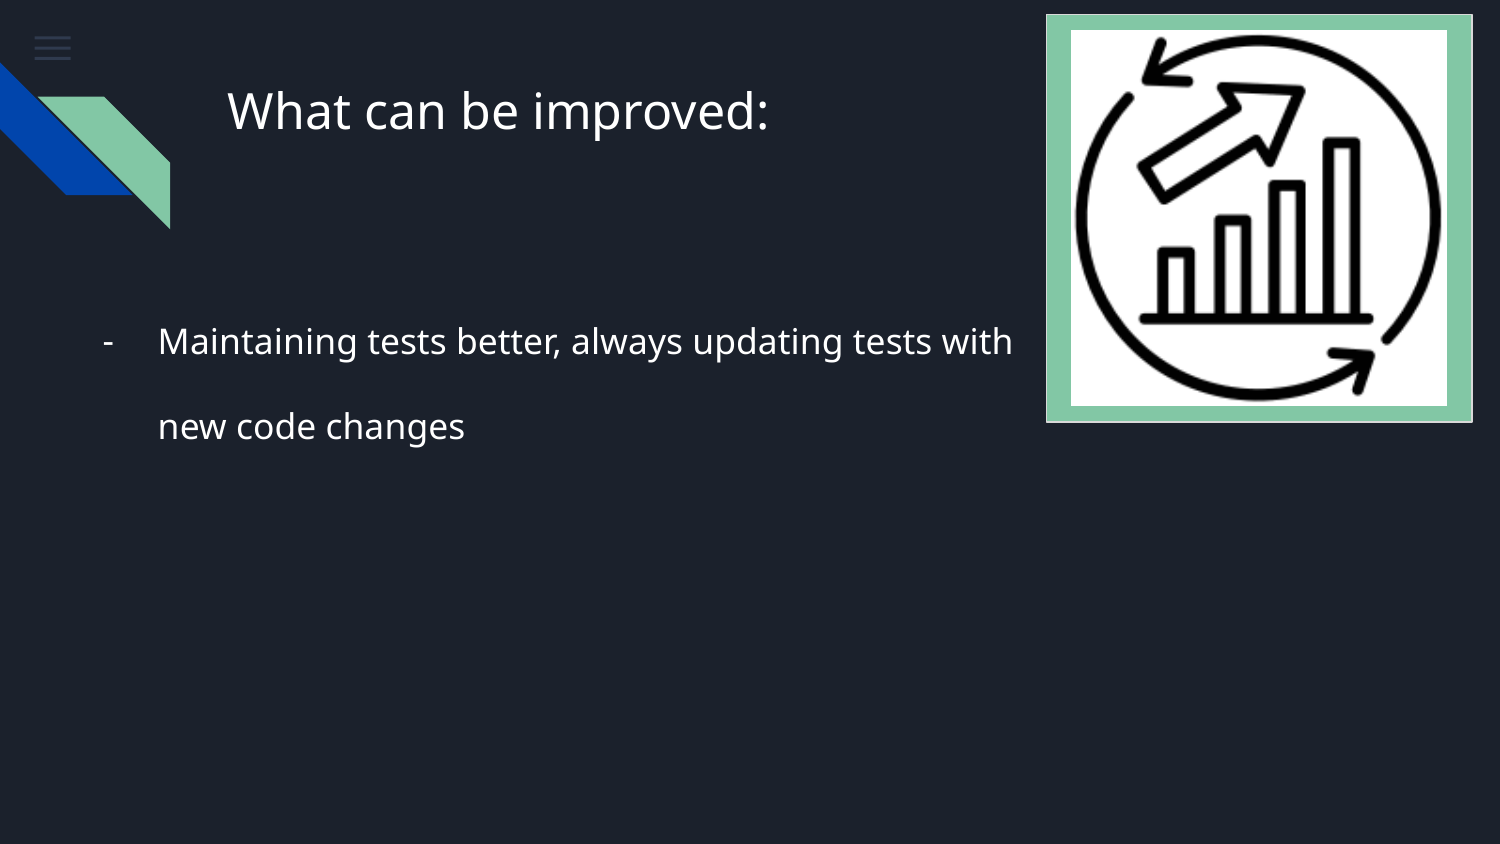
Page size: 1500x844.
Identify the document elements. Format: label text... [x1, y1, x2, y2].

picture [1071, 30, 1447, 406]
list Maintaining tests better, always updating tests with new code changes [67, 261, 1060, 739]
title What can be improved: [212, 64, 1046, 215]
text_box [1046, 14, 1472, 422]
